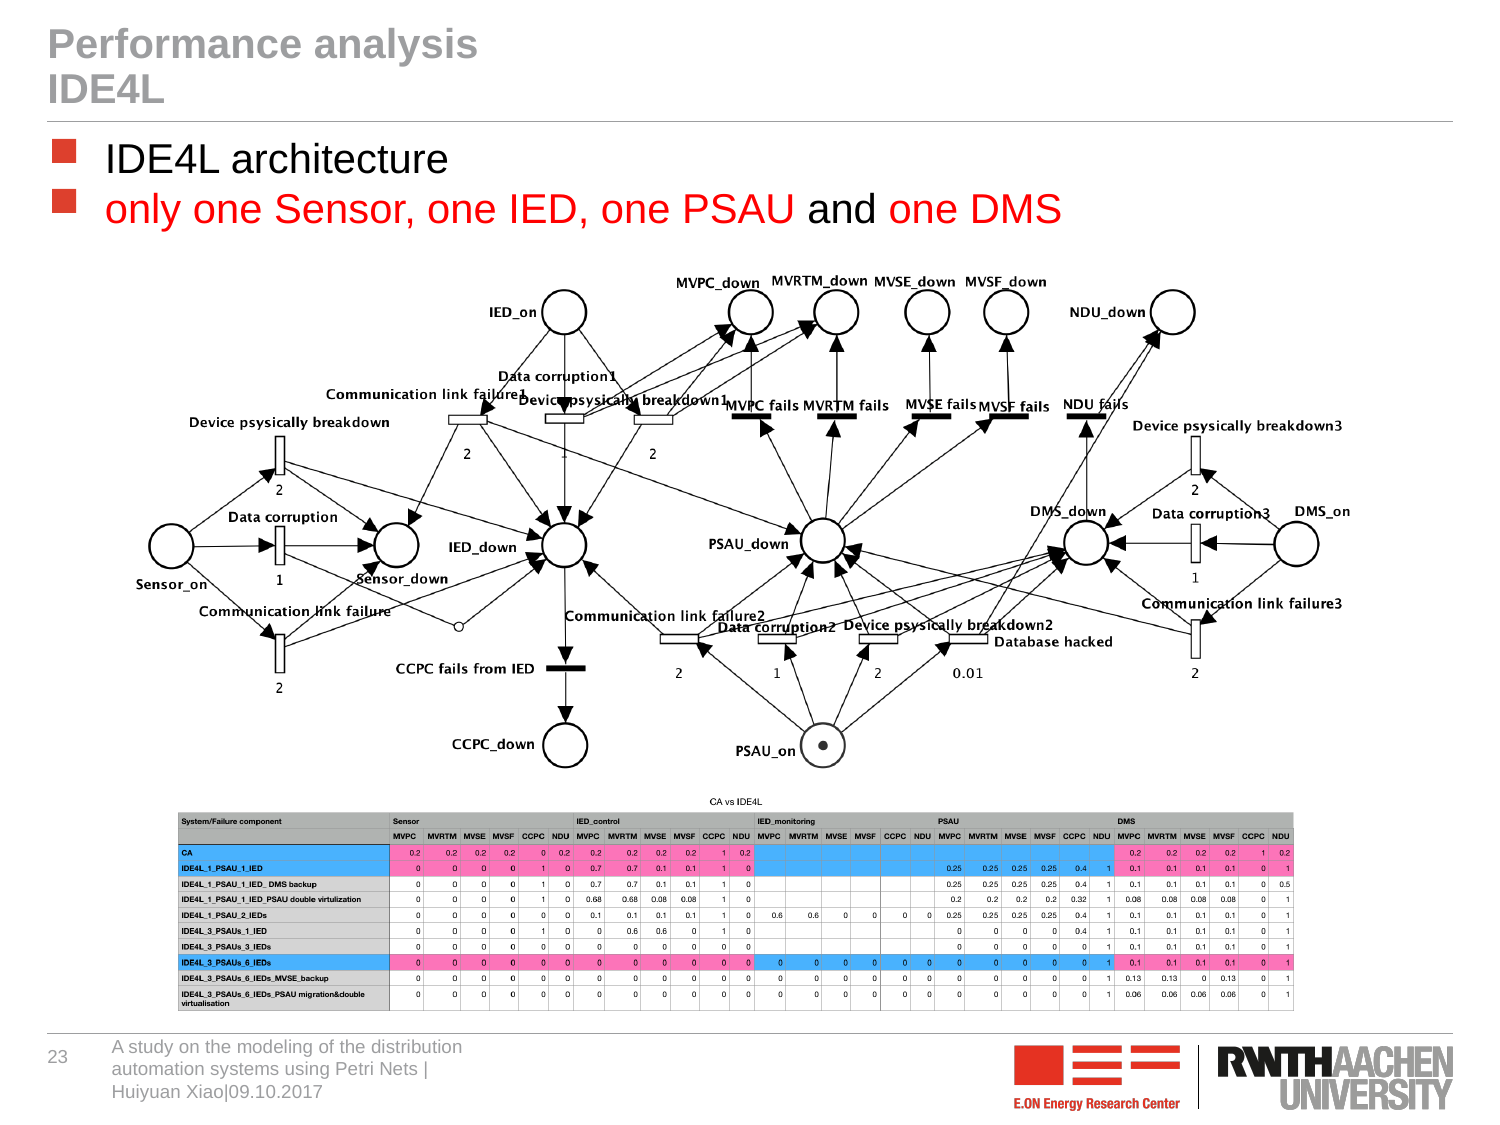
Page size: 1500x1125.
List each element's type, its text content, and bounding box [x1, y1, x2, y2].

picture [1013, 1045, 1180, 1112]
title Performance analysis IDE4L [47, 23, 1453, 113]
picture [1218, 1046, 1453, 1111]
list IDE4L architecture only one Sensor, one IED, one PSAU and one DMS [48, 131, 1420, 254]
picture [113, 256, 1382, 1020]
